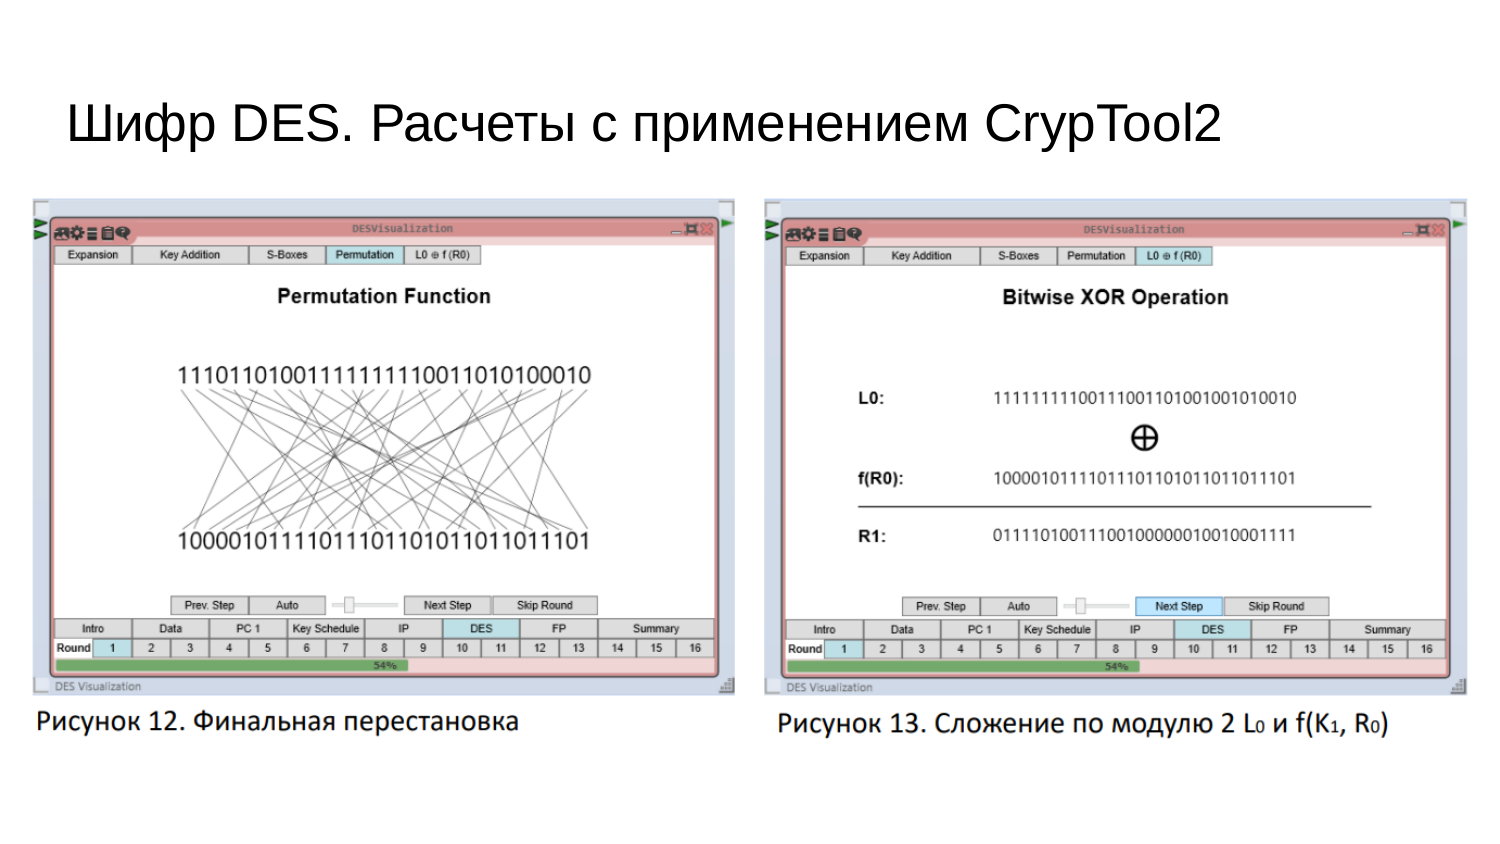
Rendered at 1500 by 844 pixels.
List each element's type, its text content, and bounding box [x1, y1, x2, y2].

title Шифр DES. Расчеты с применением CrypTool2 [51, 72, 1449, 167]
picture [24, 191, 1476, 752]
